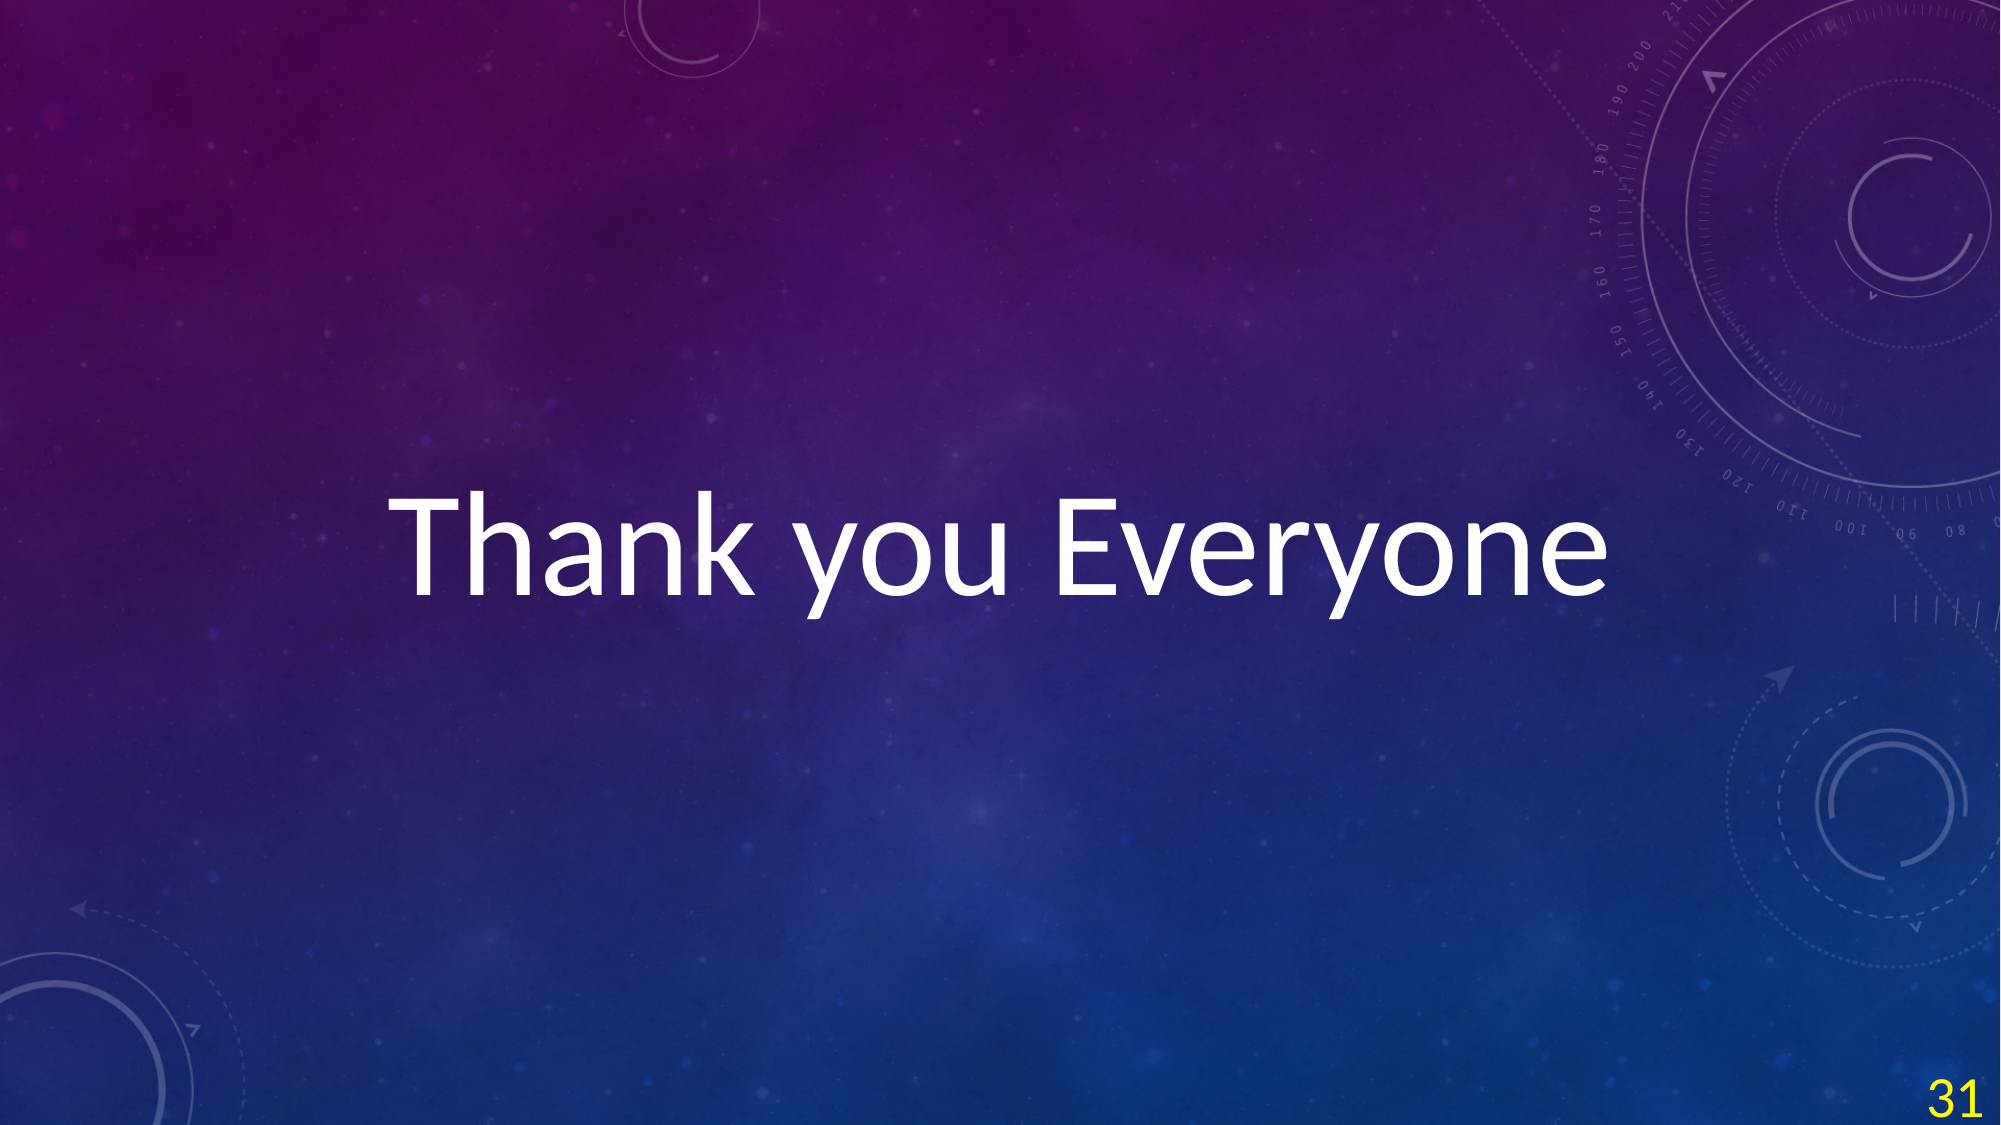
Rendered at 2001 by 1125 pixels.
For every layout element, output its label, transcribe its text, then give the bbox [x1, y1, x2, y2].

text_box Thank you Everyone [334, 438, 1666, 634]
slide_number 31 [1909, 1062, 2000, 1125]
picture [0, 0, 2001, 1125]
